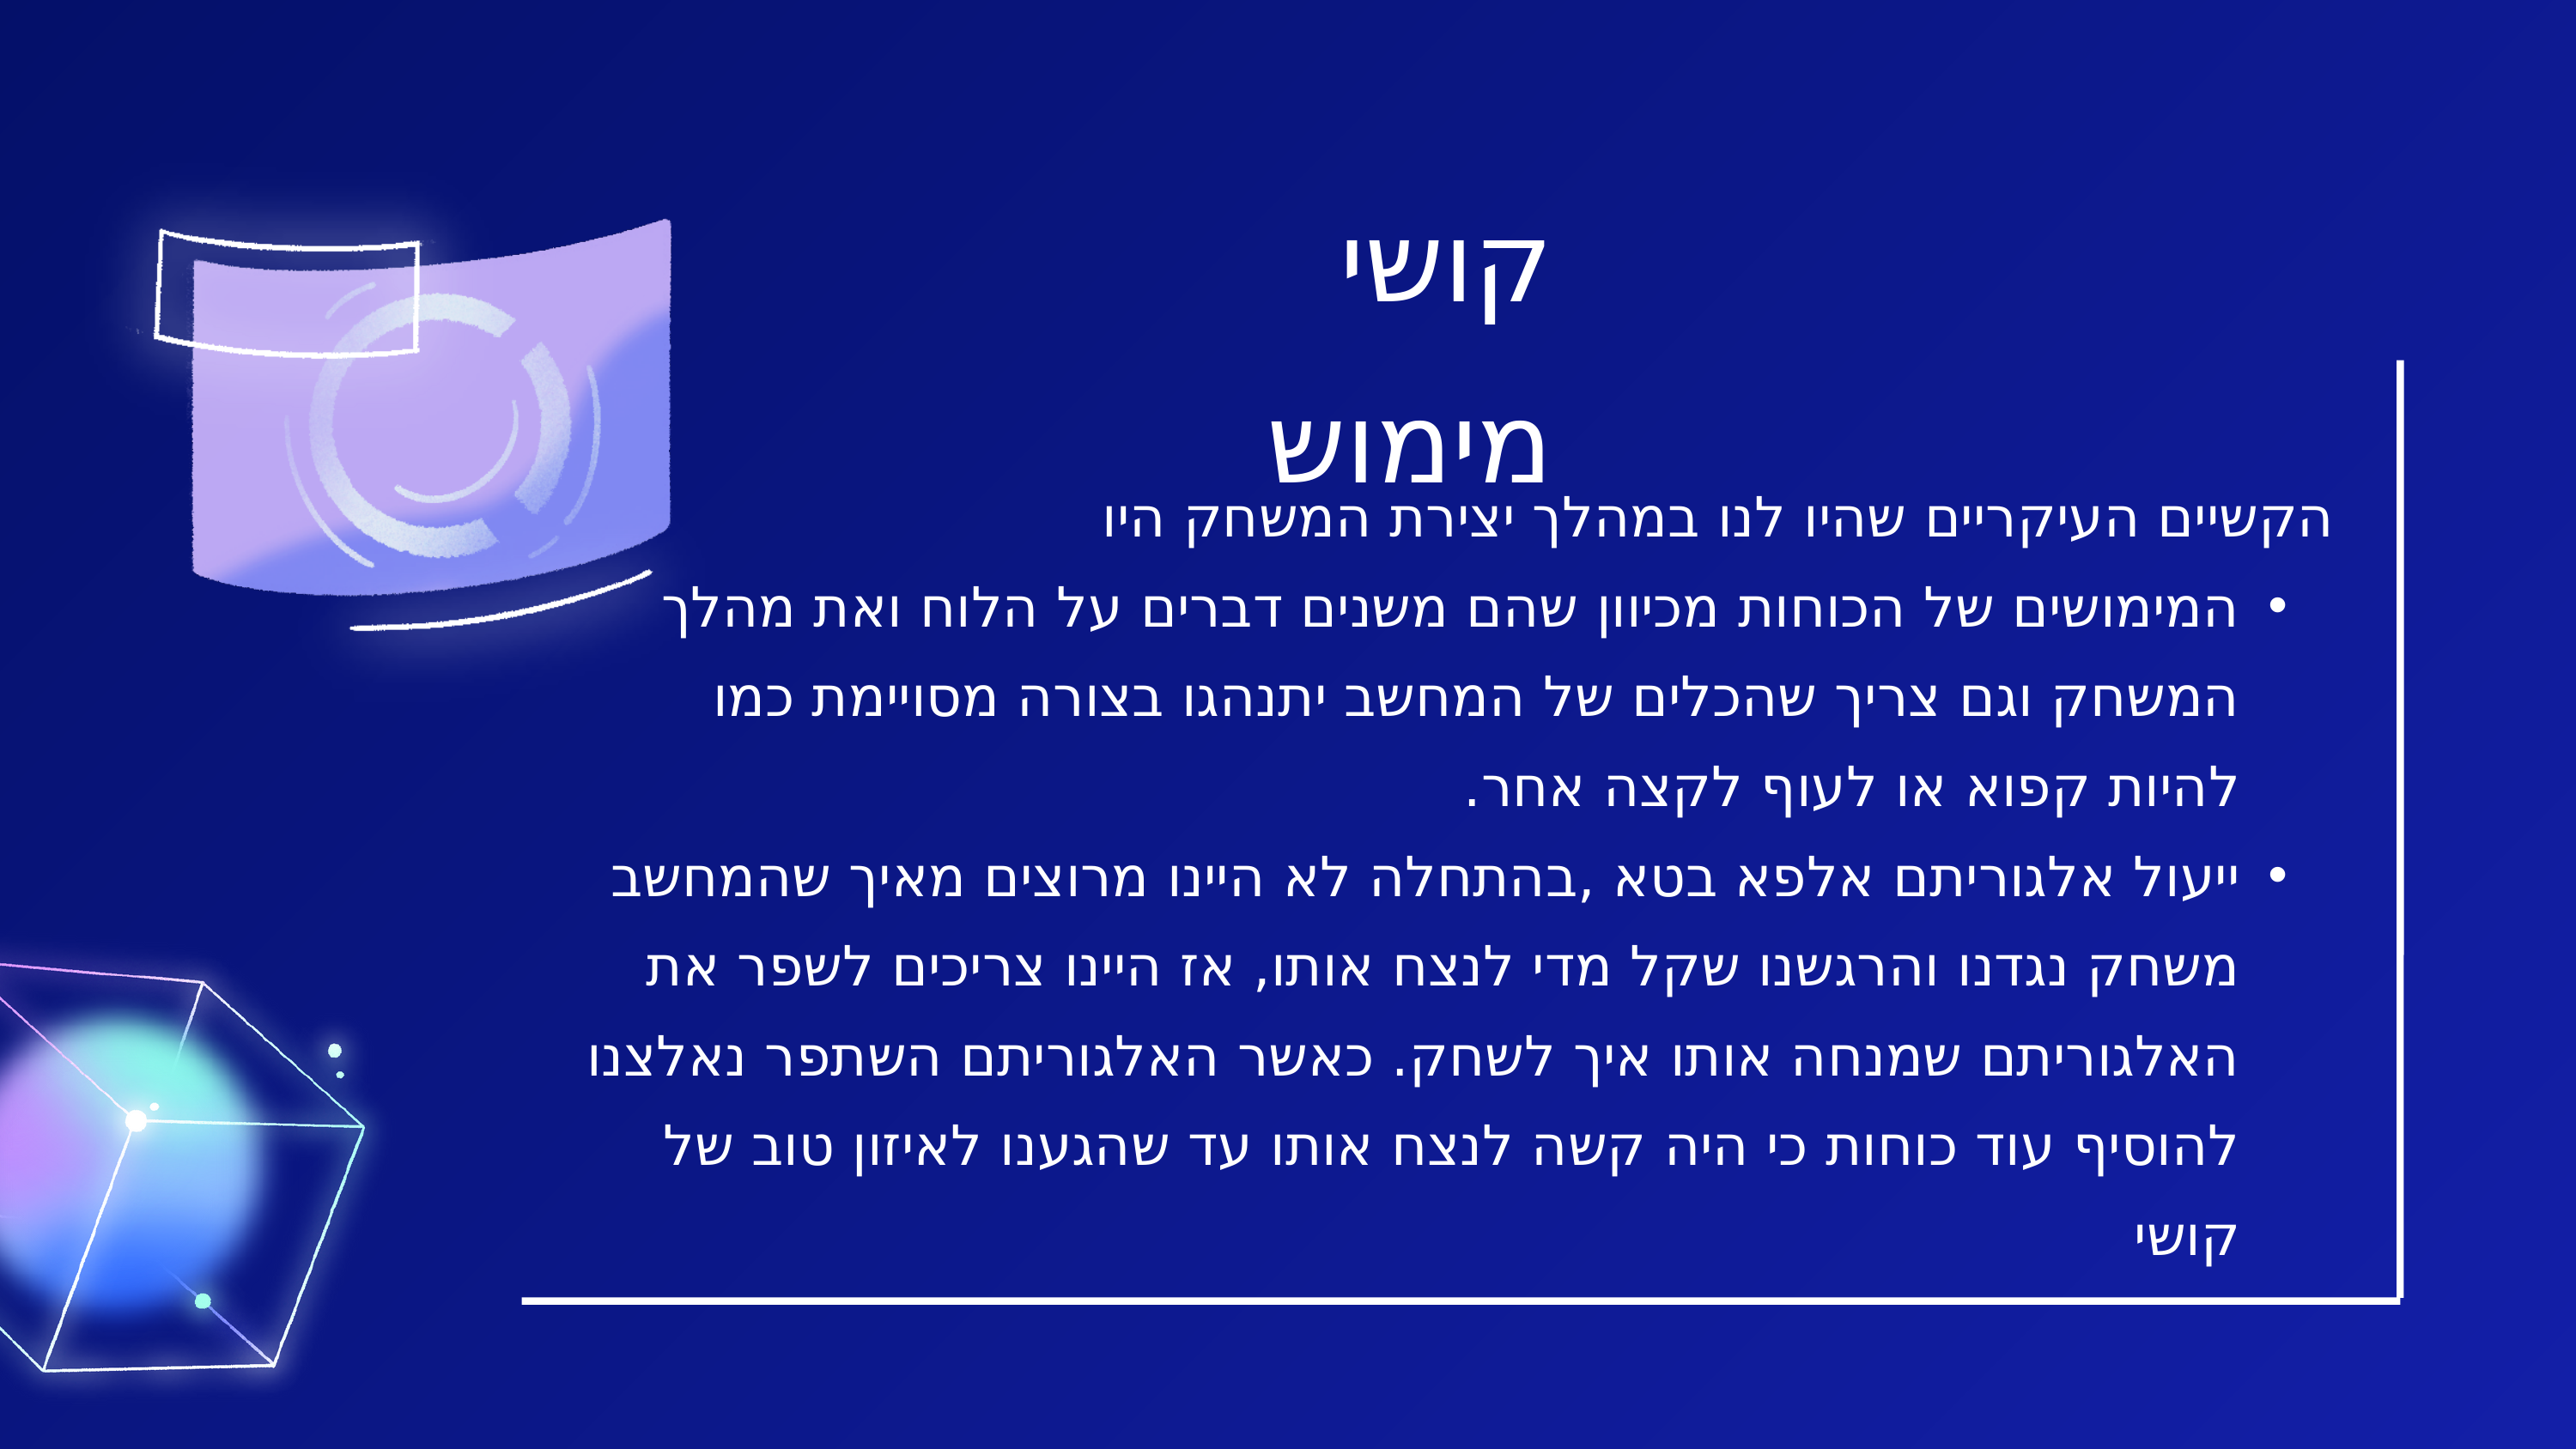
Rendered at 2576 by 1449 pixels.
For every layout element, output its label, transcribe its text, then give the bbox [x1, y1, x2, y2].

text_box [521, 360, 2403, 1304]
text_box קושי מימוש [1023, 143, 1553, 358]
text_box [82, 161, 709, 705]
text_box [0, 925, 397, 1407]
